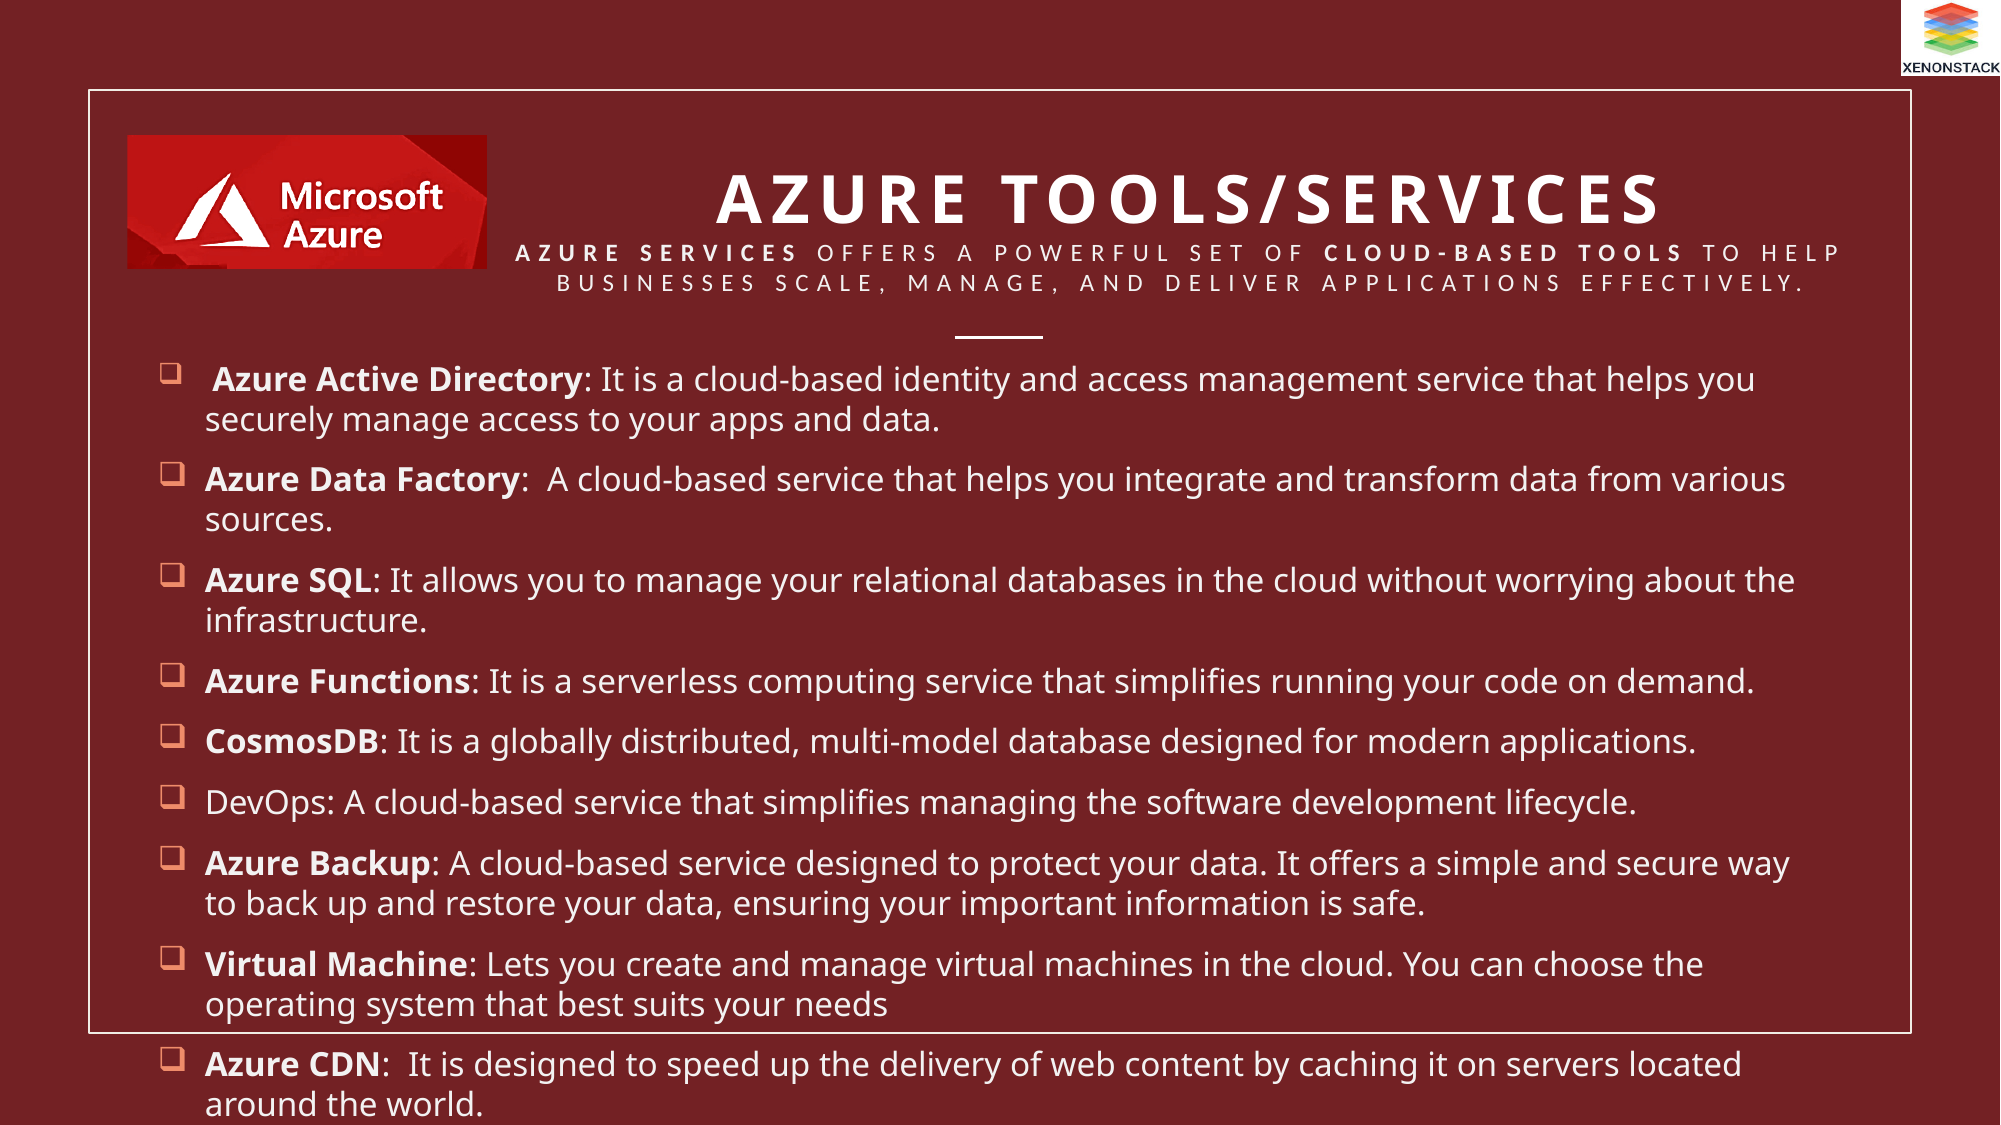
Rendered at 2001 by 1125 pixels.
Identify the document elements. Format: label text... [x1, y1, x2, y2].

title AZURE TOOLS/services Azure Services offers a powerful set of cloud-based tools to help businesses scale, manage, and deliver applications effectively. [487, 136, 1874, 317]
picture [1901, 0, 2000, 76]
list Azure Active Directory: It is a cloud-based identity and access management service that helps you securely manage access to your apps and data. Azure Data Factory: A cloud-based service that helps you integrate and transform data from various sources. Azure SQL: It allows you to manage your relational databases in the cloud without worrying about the infrastructure. Azure Functions: It is a serverless computing service that simplifies running your code on demand. CosmosDB: It is a globally distributed, multi-model database designed for modern applications. DevOps: A cloud-based service that simplifies managing the software development lifecycle. Azure Backup: A cloud-based service designed to protect your data. It offers a simple and secure way to back up and restore your data, ensuring your important information is safe. Virtual Machine: Lets you create and manage virtual machines in the cloud. You can choose the operating system that best suits your needs Azure CDN: It is designed to speed up the delivery of web content by caching it on servers located around the world. [157, 357, 1818, 935]
picture [127, 135, 488, 270]
